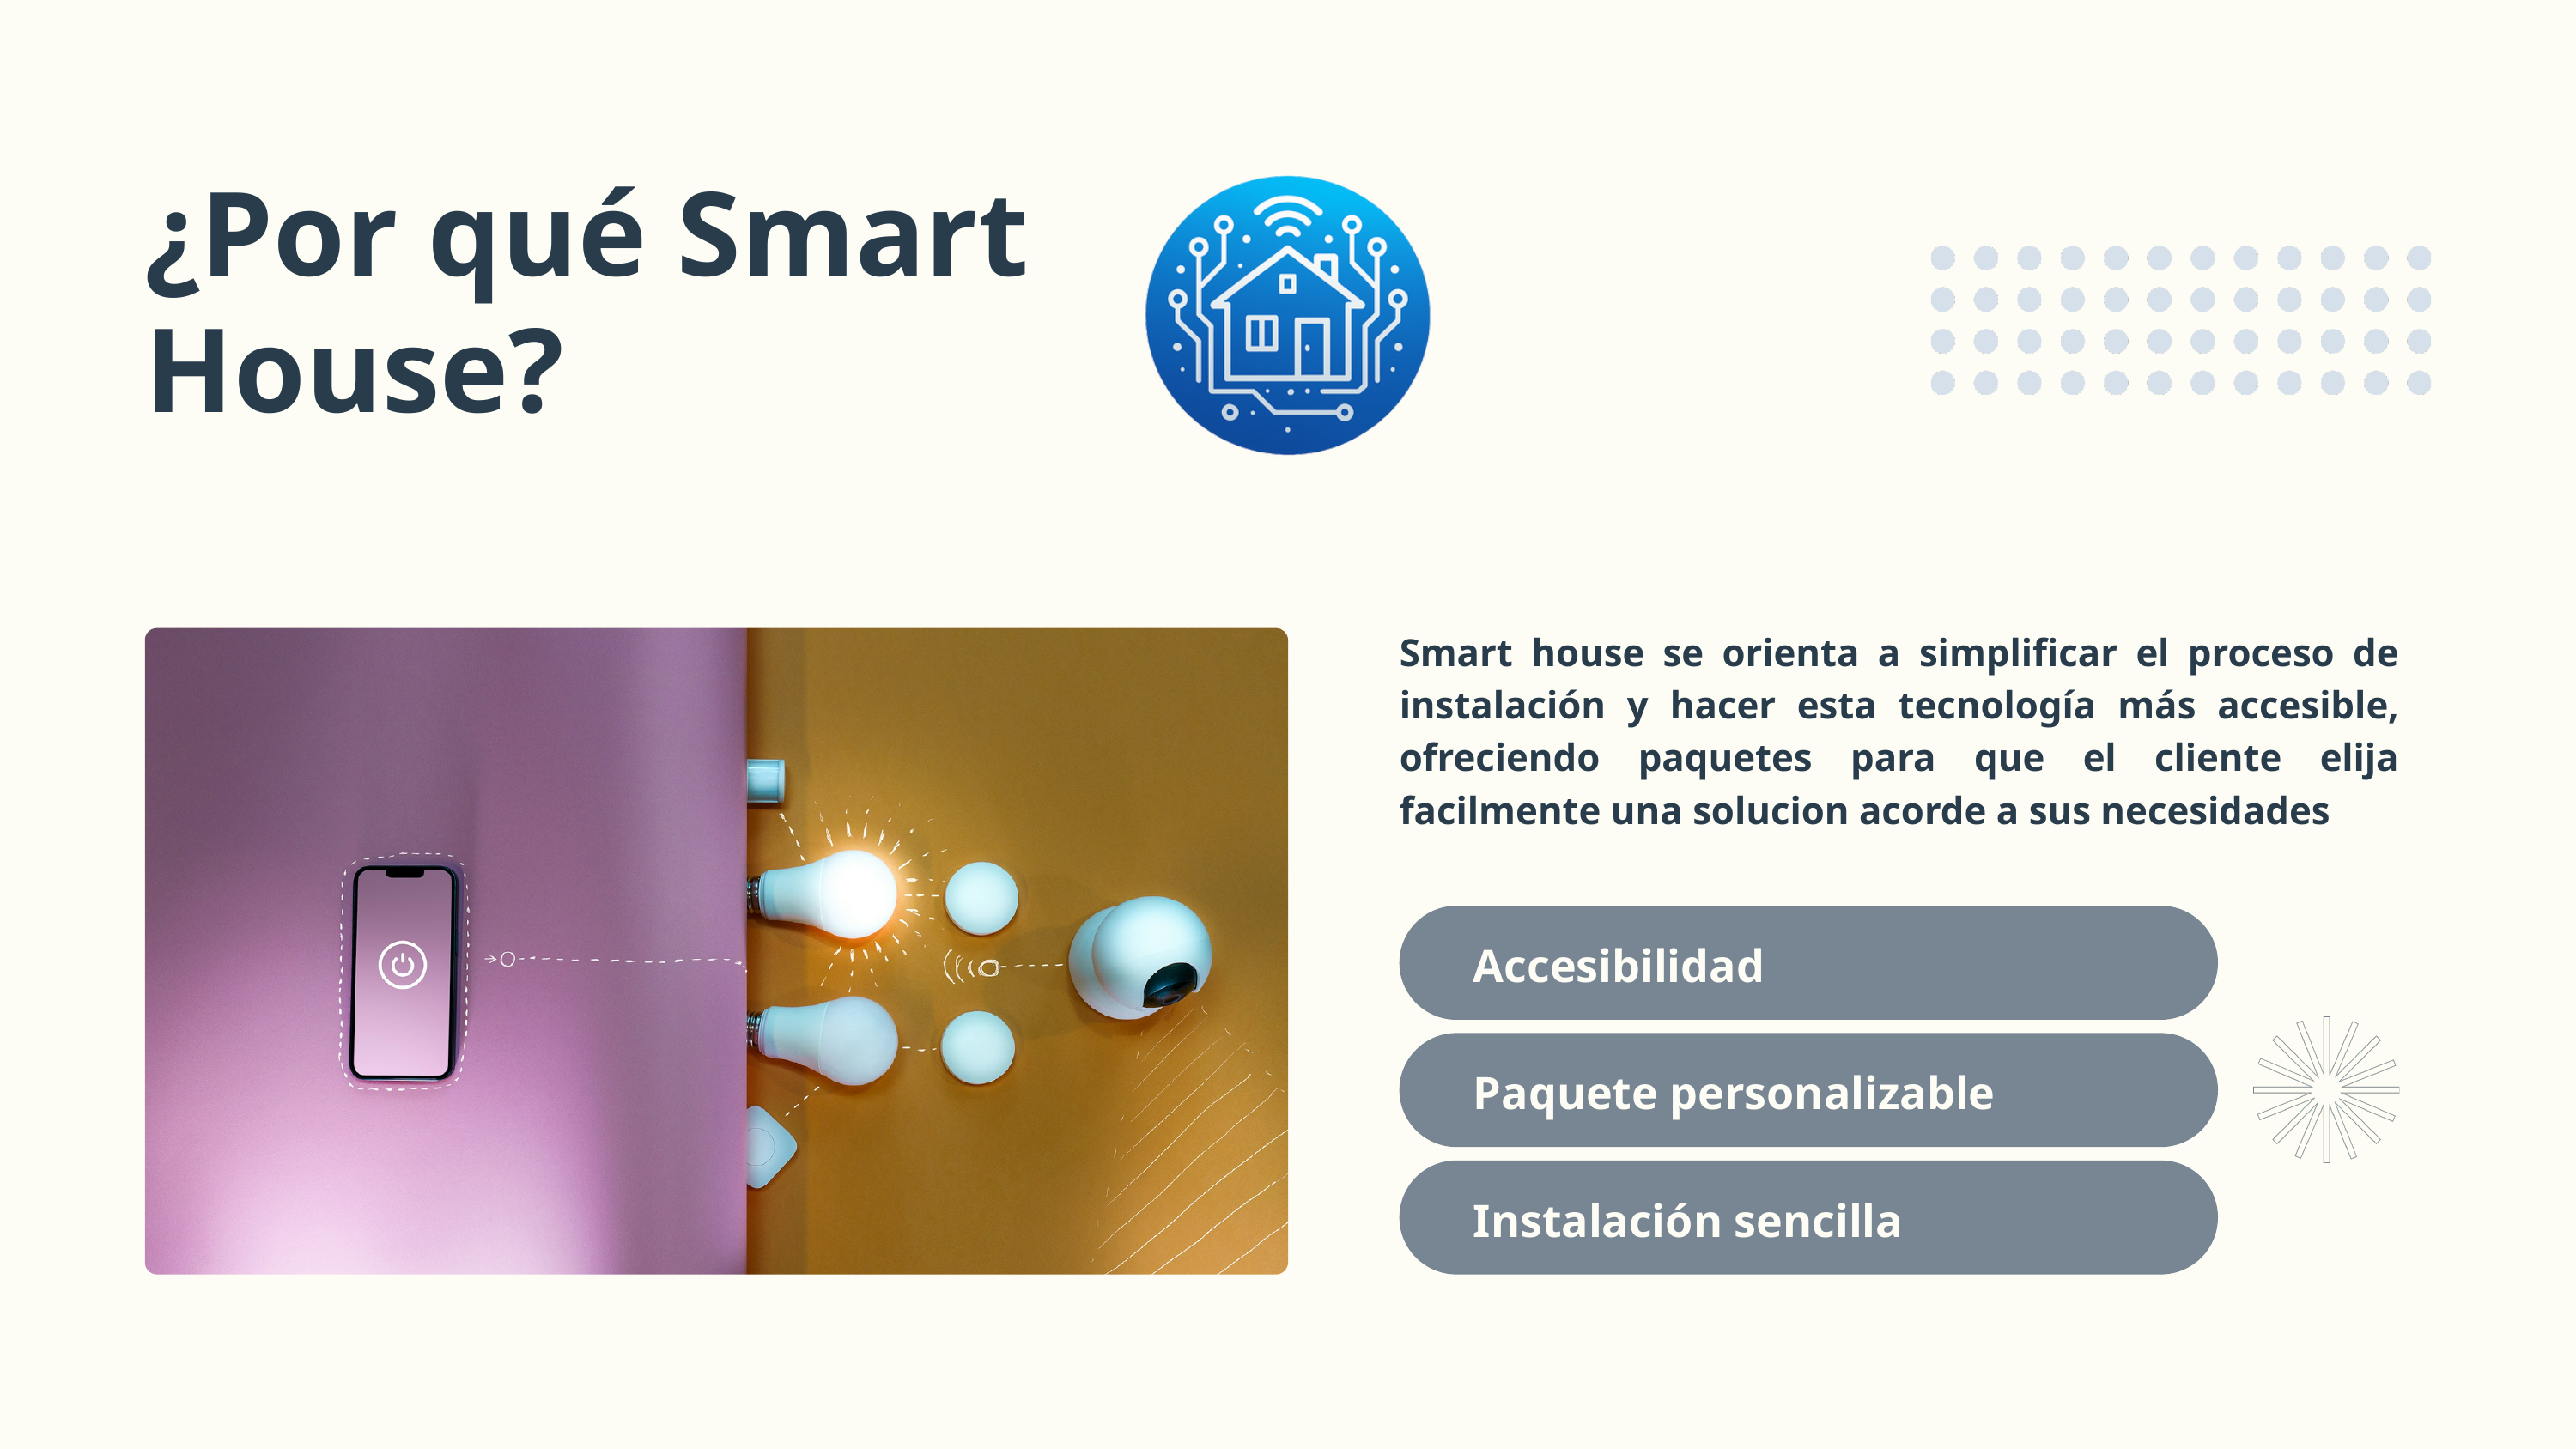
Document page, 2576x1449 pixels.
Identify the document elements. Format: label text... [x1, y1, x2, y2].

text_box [1399, 1160, 2219, 1275]
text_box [144, 627, 1289, 1275]
text_box [1930, 246, 2432, 395]
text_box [1399, 905, 2219, 1021]
text_box [1083, 174, 1493, 457]
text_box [1399, 1033, 2219, 1148]
text_box Smart house se orienta a simplificar el proceso de instalación y hacer esta tecnología más accesible, ofreciendo paquetes para que el cliente elija facilmente una solucion acorde a sus necesidades [1399, 621, 2400, 832]
text_box [2253, 1016, 2400, 1164]
text_box ¿Por qué Smart House? [144, 161, 1098, 436]
